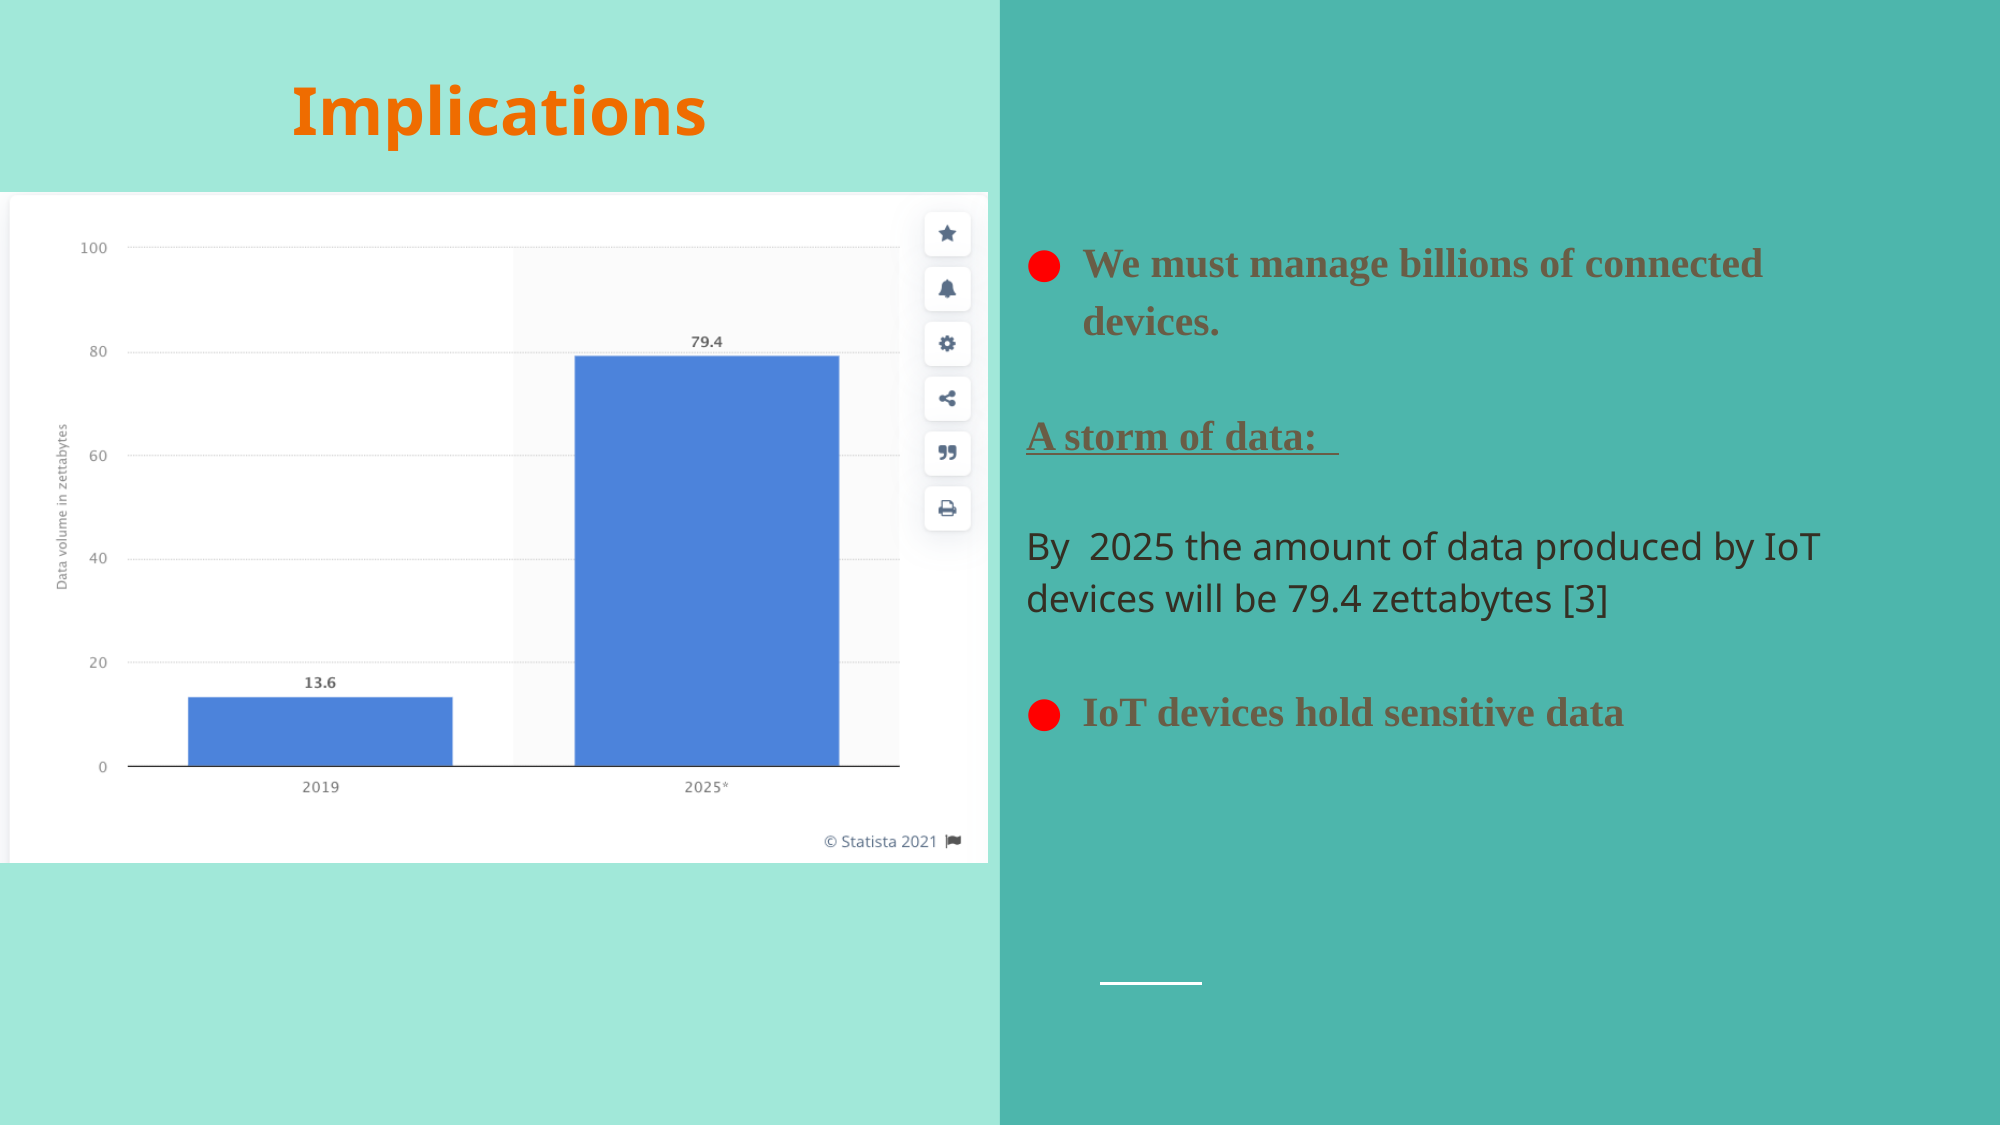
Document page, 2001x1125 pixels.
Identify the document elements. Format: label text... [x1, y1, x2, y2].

picture [0, 192, 989, 863]
title Implications [58, 53, 943, 164]
list We must manage billions of connected devices. A storm of data: By 2025 the amount of data produced by IoT devices will be 79.4 zettabytes [3] IoT devices hold sensitive data [989, 158, 1920, 967]
